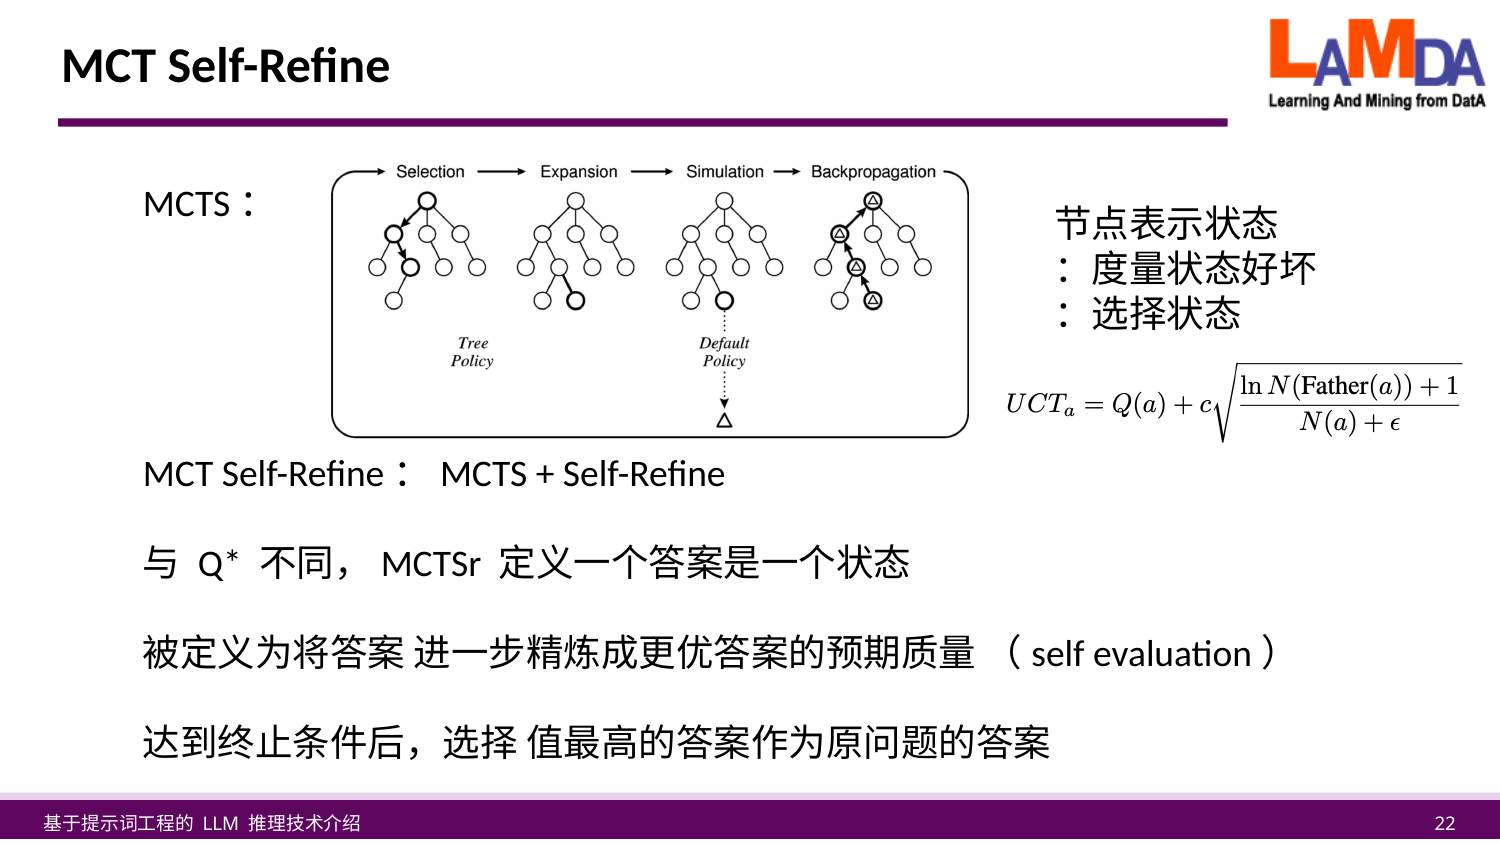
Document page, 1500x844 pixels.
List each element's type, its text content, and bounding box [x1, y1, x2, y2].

picture [318, 154, 983, 453]
picture [995, 344, 1477, 467]
picture [1258, 11, 1500, 127]
title MCT Self-Refine [46, 23, 1455, 109]
